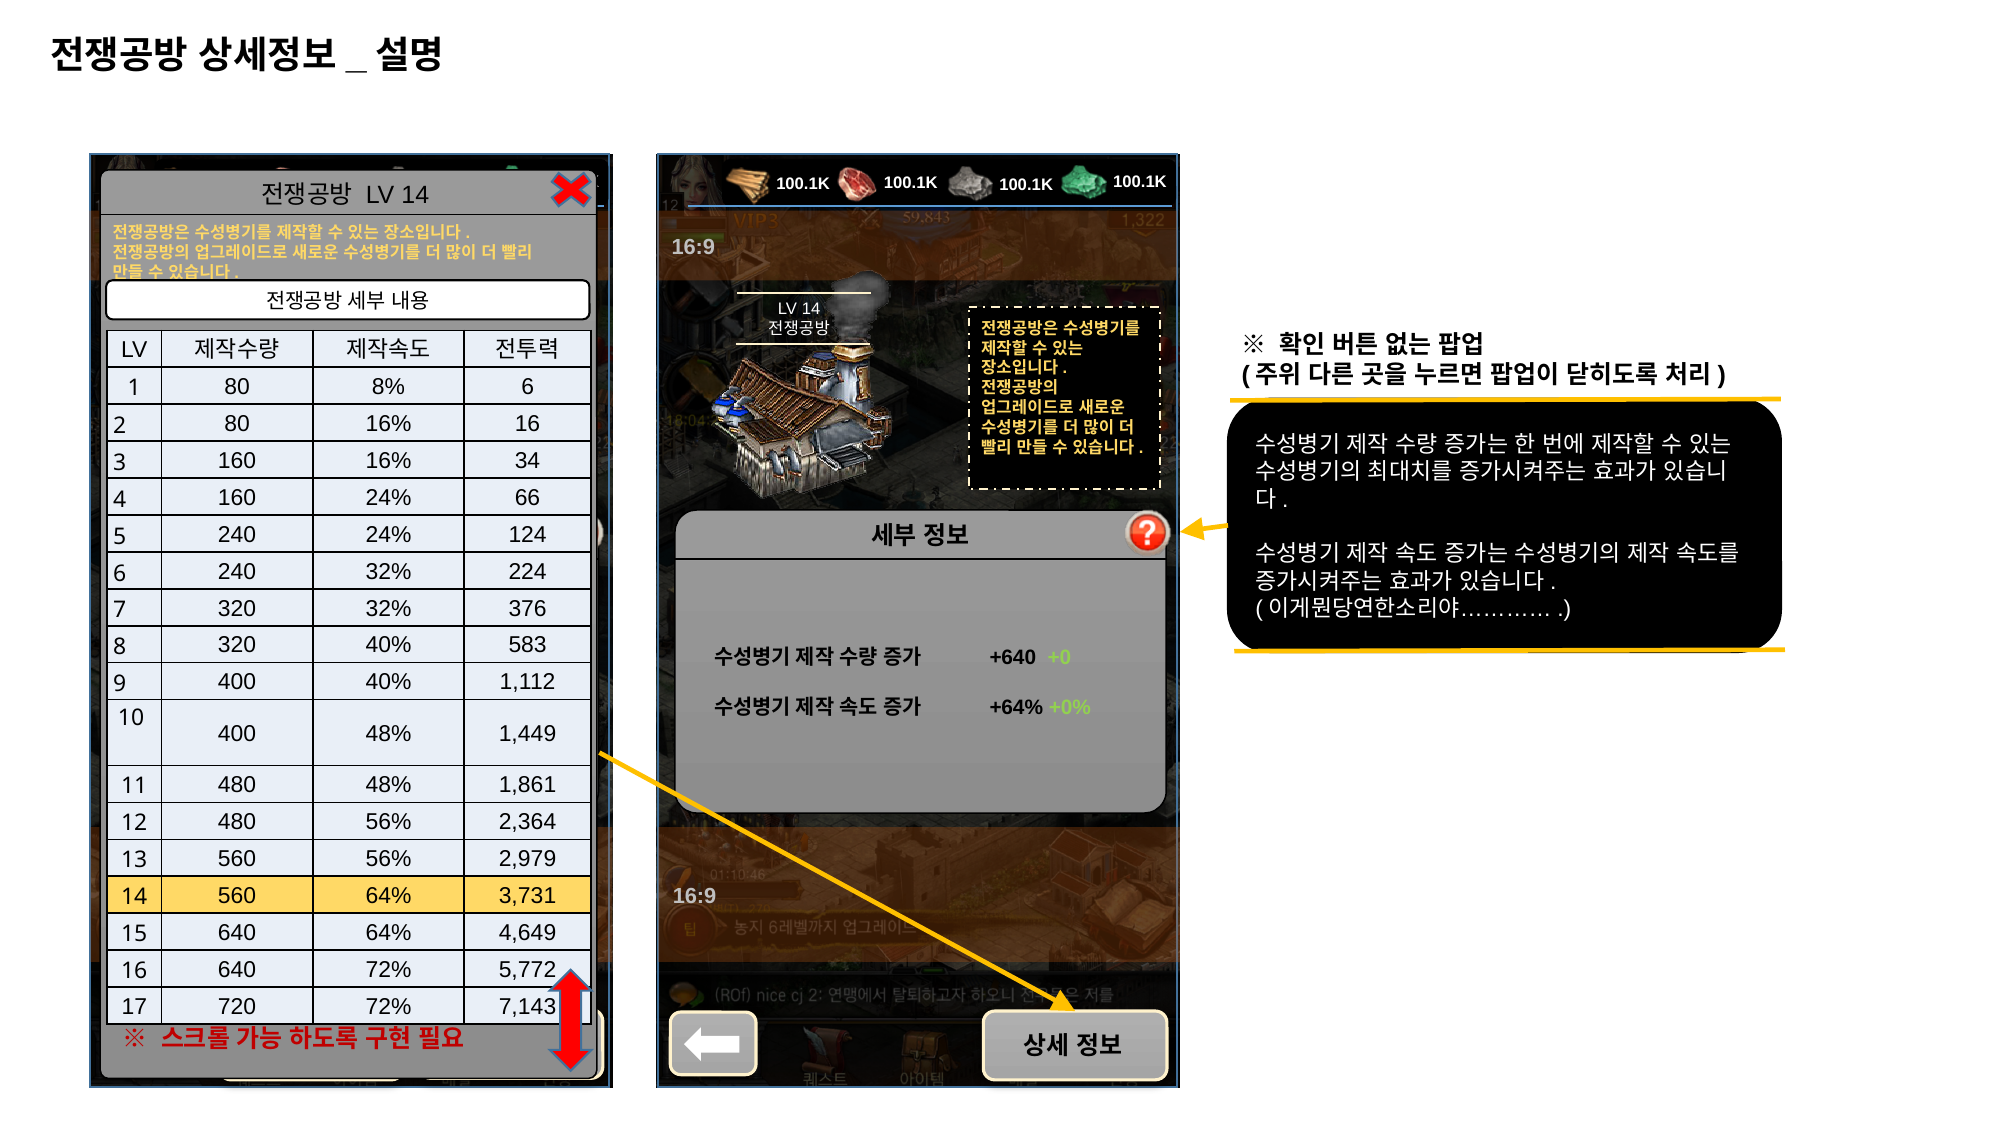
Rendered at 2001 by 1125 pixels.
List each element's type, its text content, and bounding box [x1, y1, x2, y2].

text_box ※ 확인 버튼 없는 팝업 (주위 다른 곳을 누르면 팝업이 닫히도록 처리) [1226, 321, 1781, 398]
picture [656, 154, 1181, 1088]
text_box 전쟁공방 상세정보_설명 [35, 23, 474, 84]
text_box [1179, 525, 1229, 533]
picture [88, 154, 613, 1088]
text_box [599, 752, 1076, 1012]
text_box 수성병기 제작 수량 증가는 한 번에 제작할 수 있는 수성병기의 최대치를 증가시켜주는 효과가 있습니다. 수성병기 제작 속도 증가는 수성병기의 제작 속도를 증가시켜주는 효과가 있습니다. (이게뭔당연한소리야………….) [1227, 410, 1781, 648]
